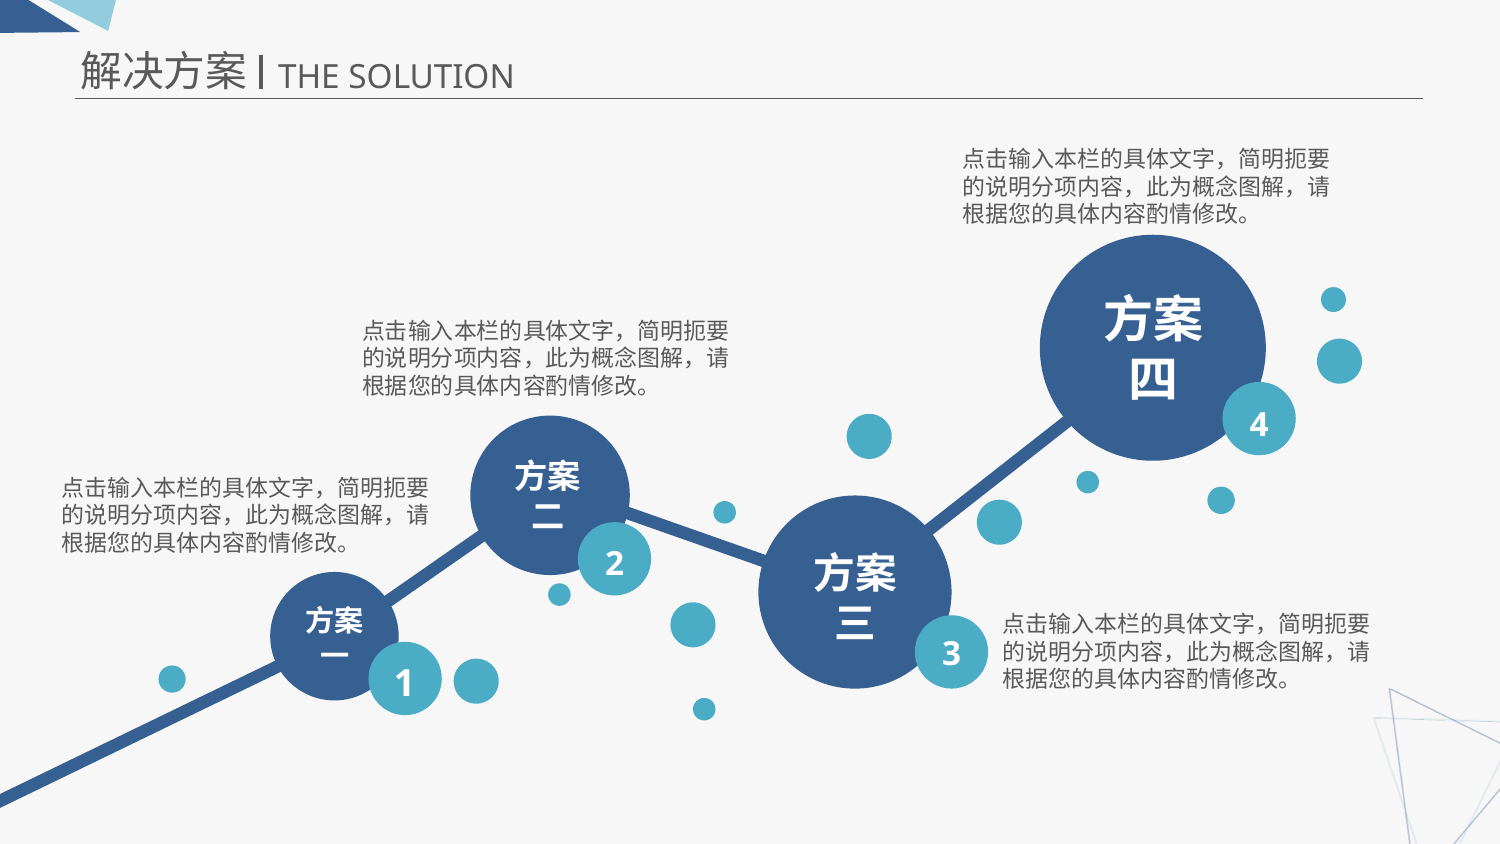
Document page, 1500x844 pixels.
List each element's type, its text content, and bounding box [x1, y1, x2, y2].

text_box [850, 357, 1149, 592]
picture [1374, 689, 1500, 843]
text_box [330, 486, 553, 641]
text_box [557, 599, 572, 608]
text_box 点击输入本栏的具体文字，简明扼要的说明分项内容，此为概念图解，请根据您的具体内容酌情修改。 [947, 137, 1350, 235]
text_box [368, 641, 442, 716]
text_box THE SOLUTION [263, 47, 531, 103]
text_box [634, 486, 845, 592]
text_box [1205, 484, 1237, 517]
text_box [758, 495, 952, 689]
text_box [470, 415, 631, 576]
text_box [1314, 336, 1365, 386]
text_box [451, 656, 501, 706]
text_box [1318, 284, 1349, 315]
text_box [668, 600, 718, 650]
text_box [0, 639, 333, 805]
text_box 解决方案 [65, 37, 263, 102]
text_box 点击输入本栏的具体文字，简明扼要的说明分项内容，此为概念图解，请根据您的具体内容酌情修改。 [347, 308, 749, 406]
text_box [914, 614, 989, 689]
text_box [552, 585, 572, 592]
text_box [1039, 234, 1267, 461]
text_box 点击输入本栏的具体文字，简明扼要的说明分项内容，此为概念图解，请根据您的具体内容酌情修改。 [988, 602, 1390, 700]
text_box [1222, 381, 1296, 456]
text_box 点击输入本栏的具体文字，简明扼要的说明分项内容，此为概念图解，请根据您的具体内容酌情修改。 [47, 466, 449, 564]
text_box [269, 571, 399, 701]
text_box [690, 695, 718, 723]
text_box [577, 521, 652, 596]
